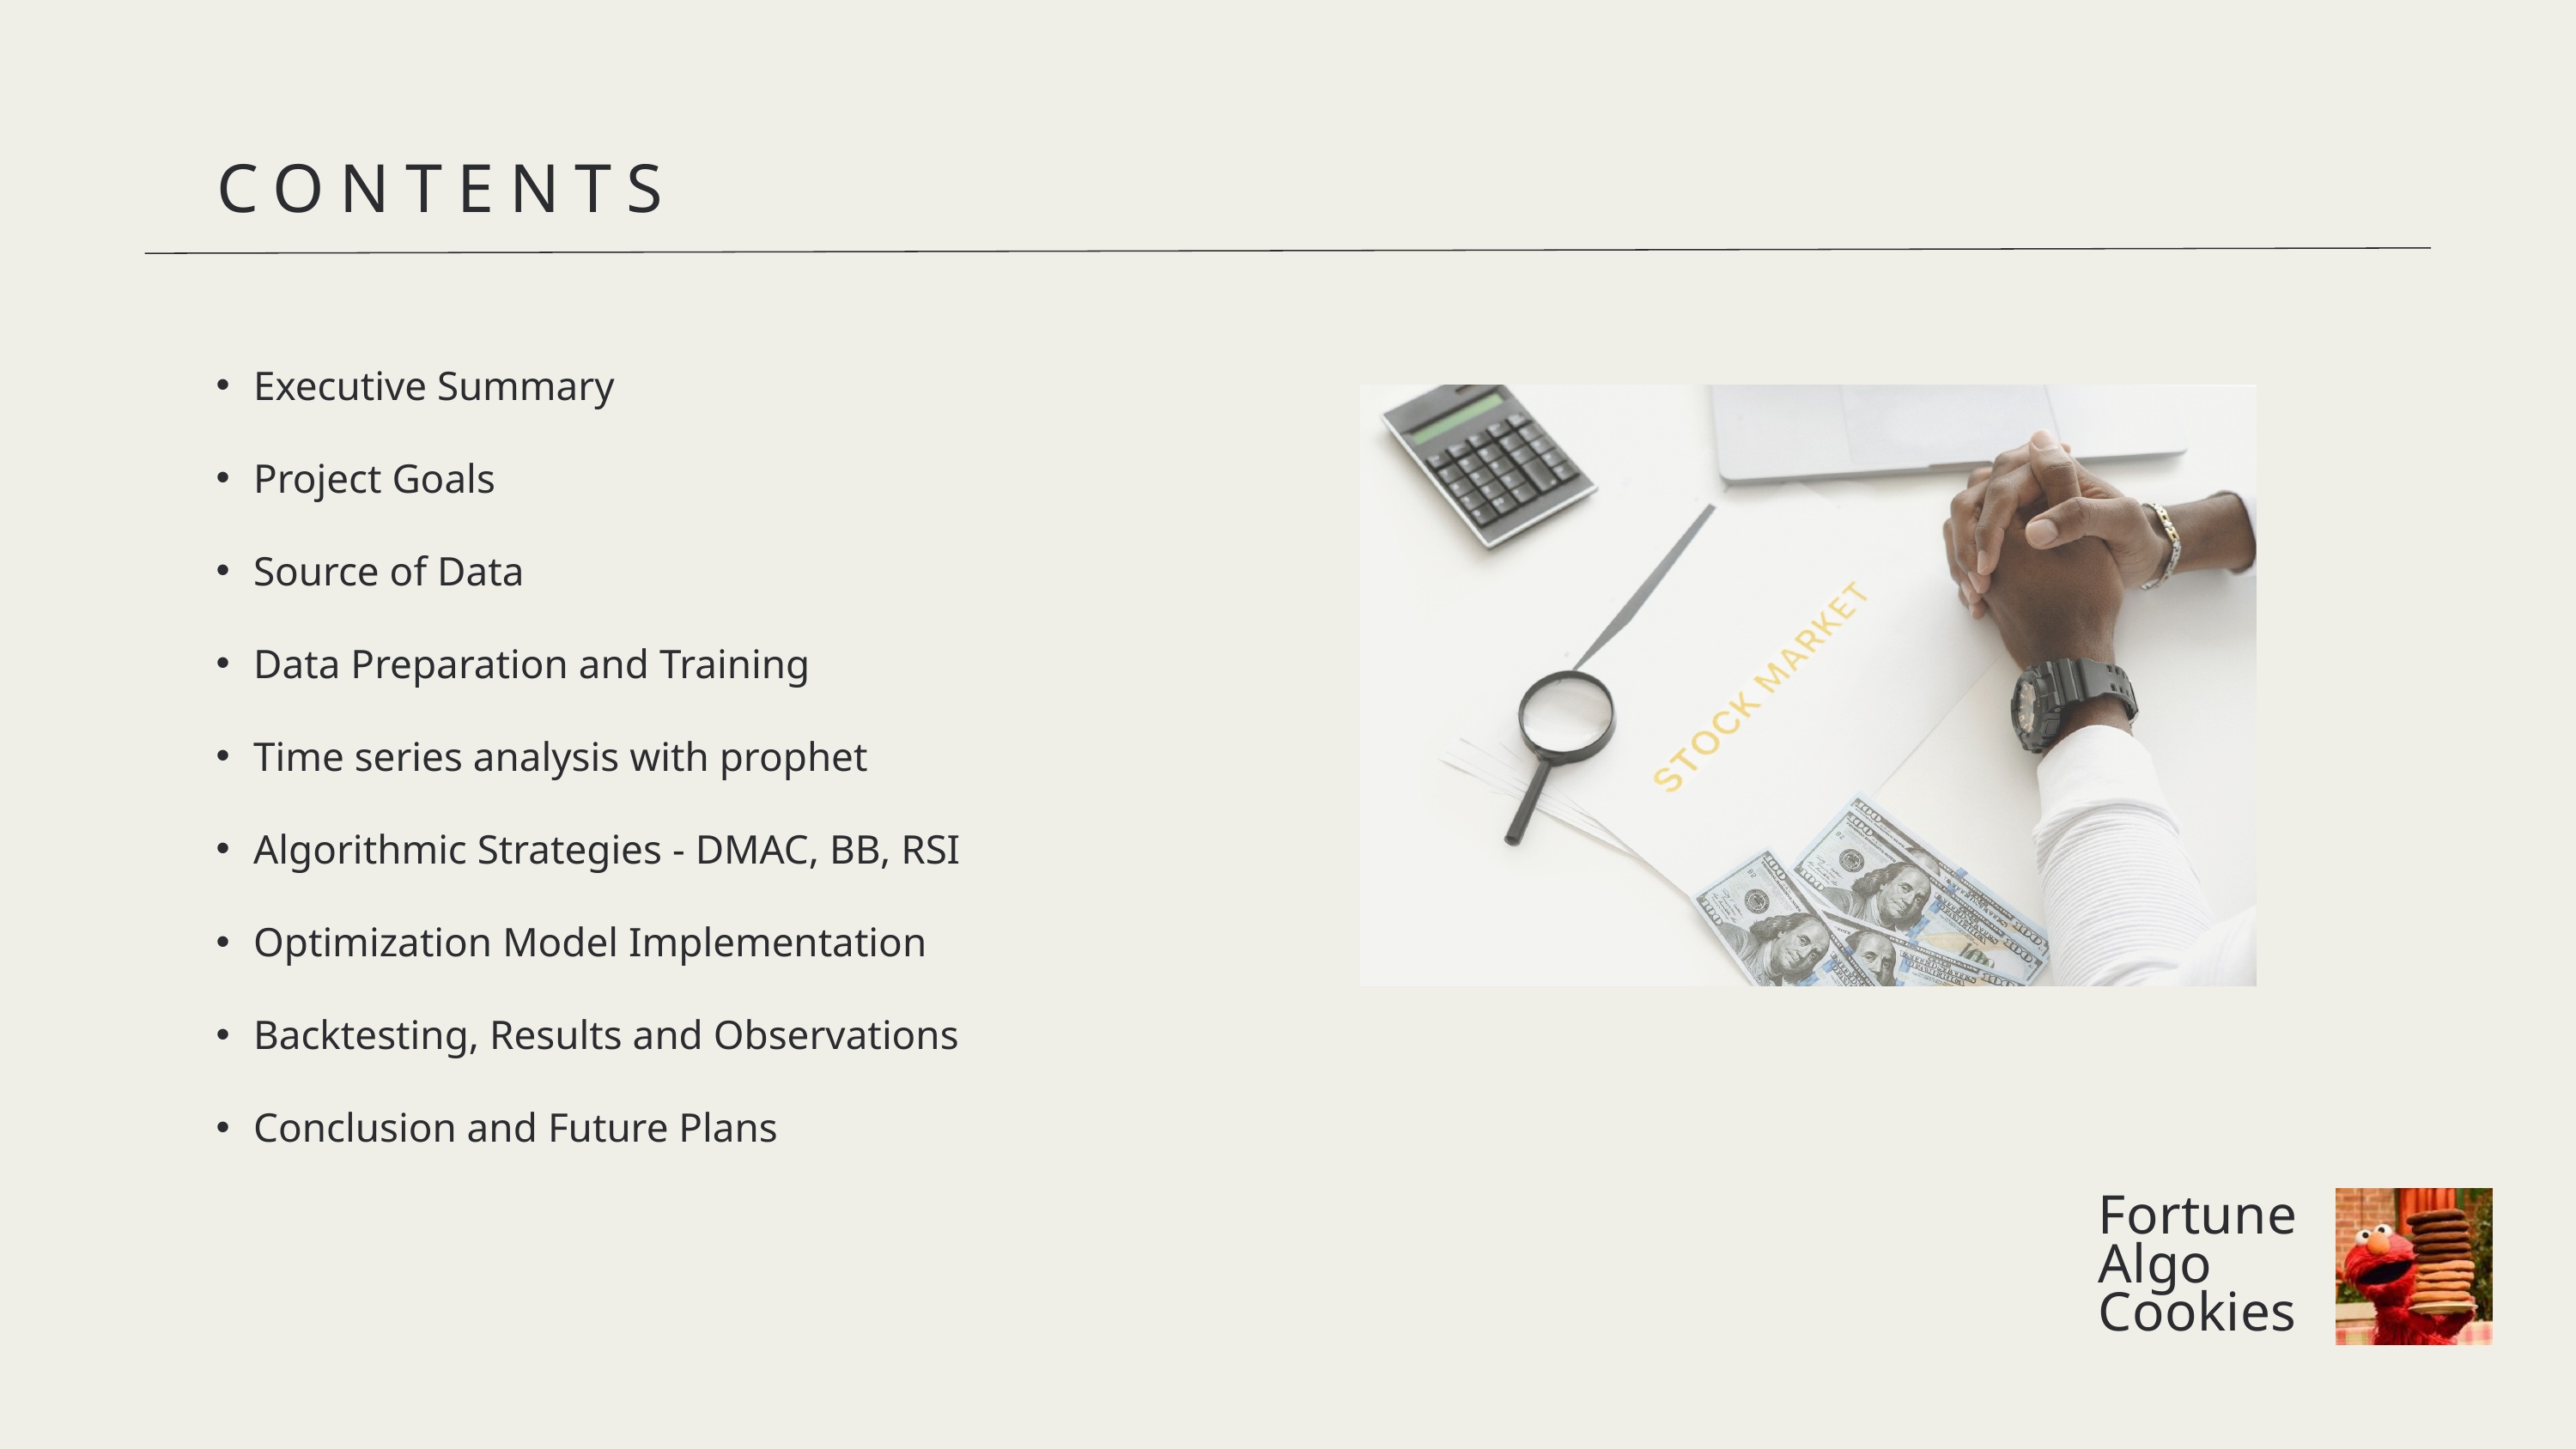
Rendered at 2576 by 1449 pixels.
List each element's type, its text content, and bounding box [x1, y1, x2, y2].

text_box Executive Summary Project Goals Source of Data Data Preparation and Training Time series analysis with prophet Algorithmic Strategies - DMAC, BB, RSI Optimization Model Implementation Backtesting, Results and Observations Conclusion and Future Plans [179, 222, 1201, 1150]
text_box Fortune Algo Cookies [2099, 1196, 2330, 1343]
picture [2335, 1188, 2493, 1346]
text_box [1360, 385, 2257, 986]
text_box CONTENTS [216, 132, 2504, 226]
